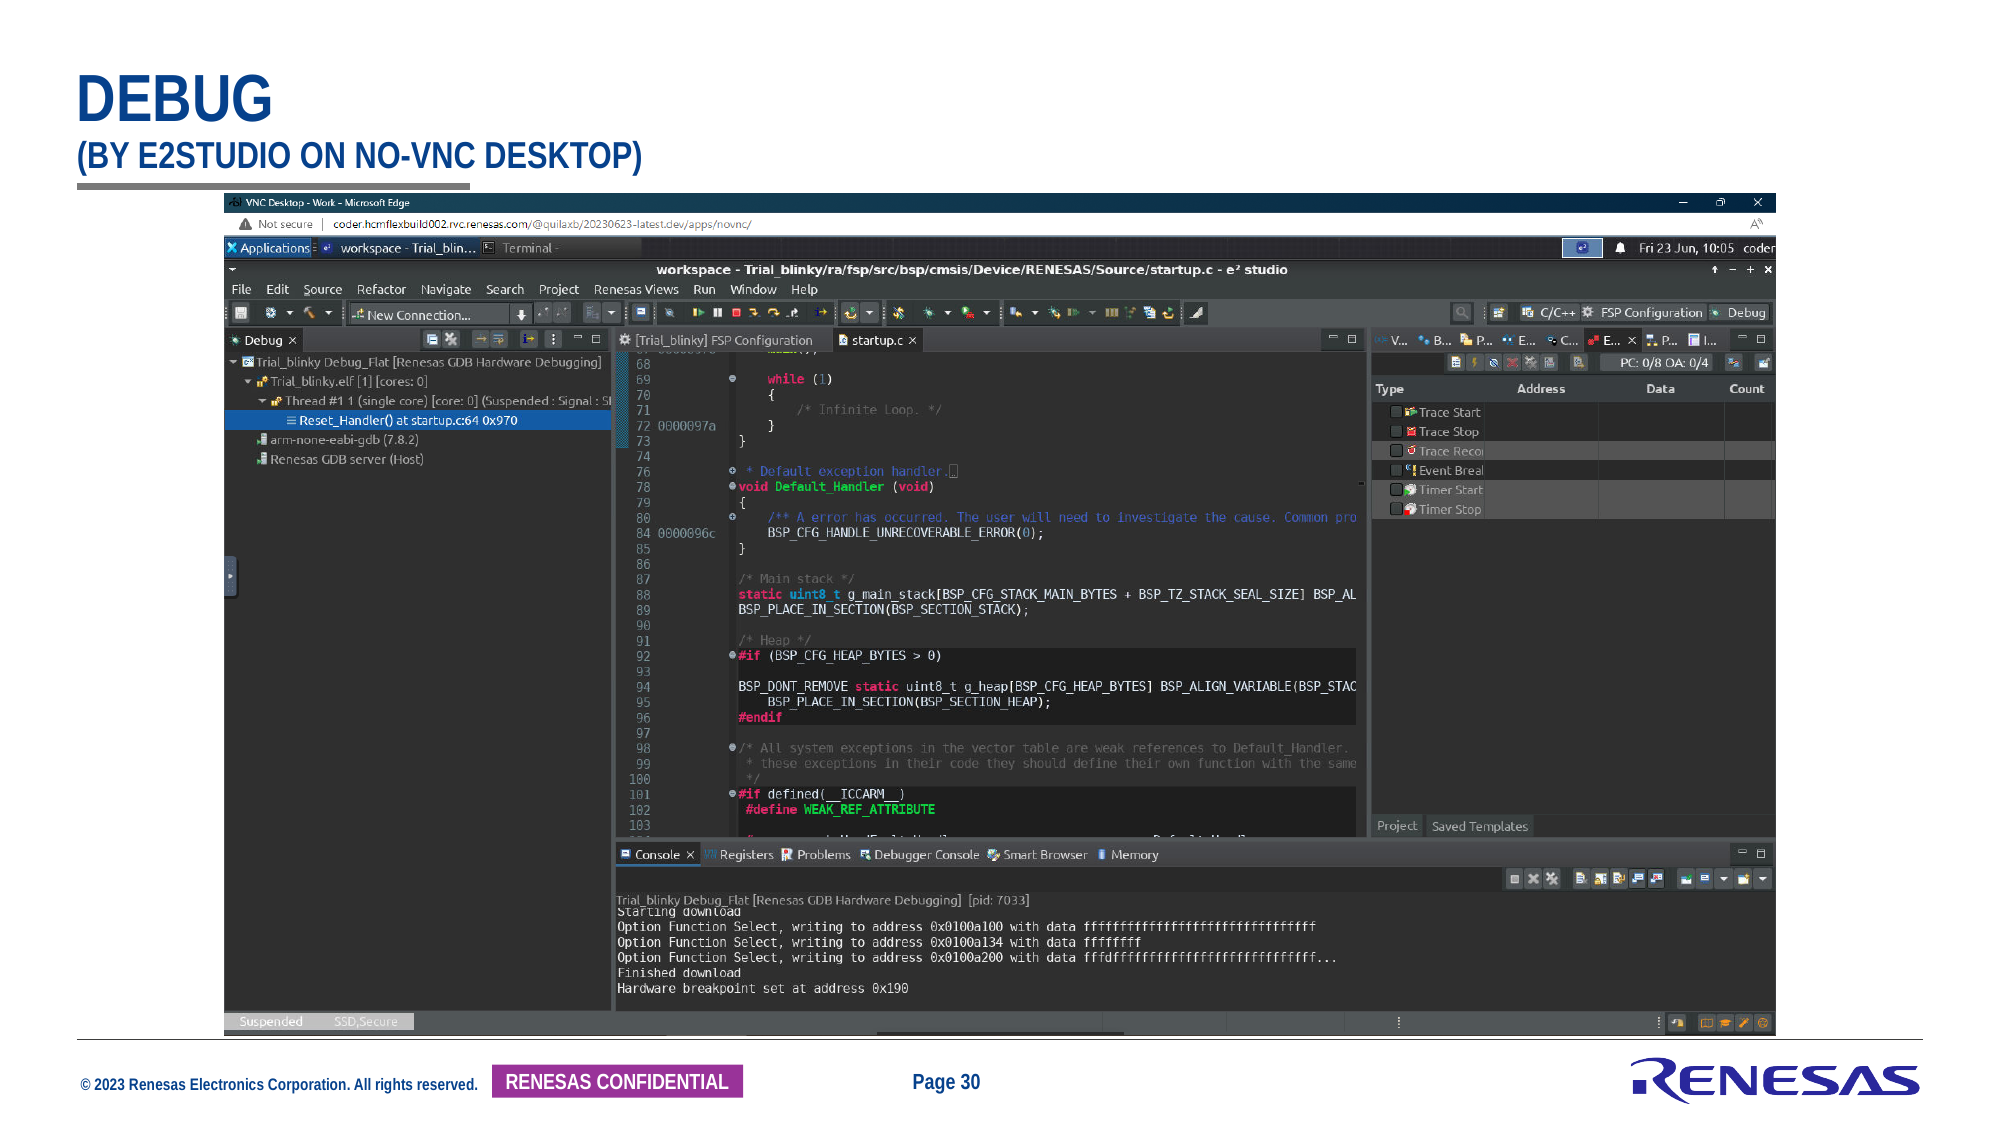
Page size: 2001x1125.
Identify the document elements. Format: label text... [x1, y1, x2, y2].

picture [224, 193, 1776, 1036]
picture [1628, 1055, 1923, 1106]
title debug (by e2studio on no-vnc desktop) [76, 62, 1922, 177]
